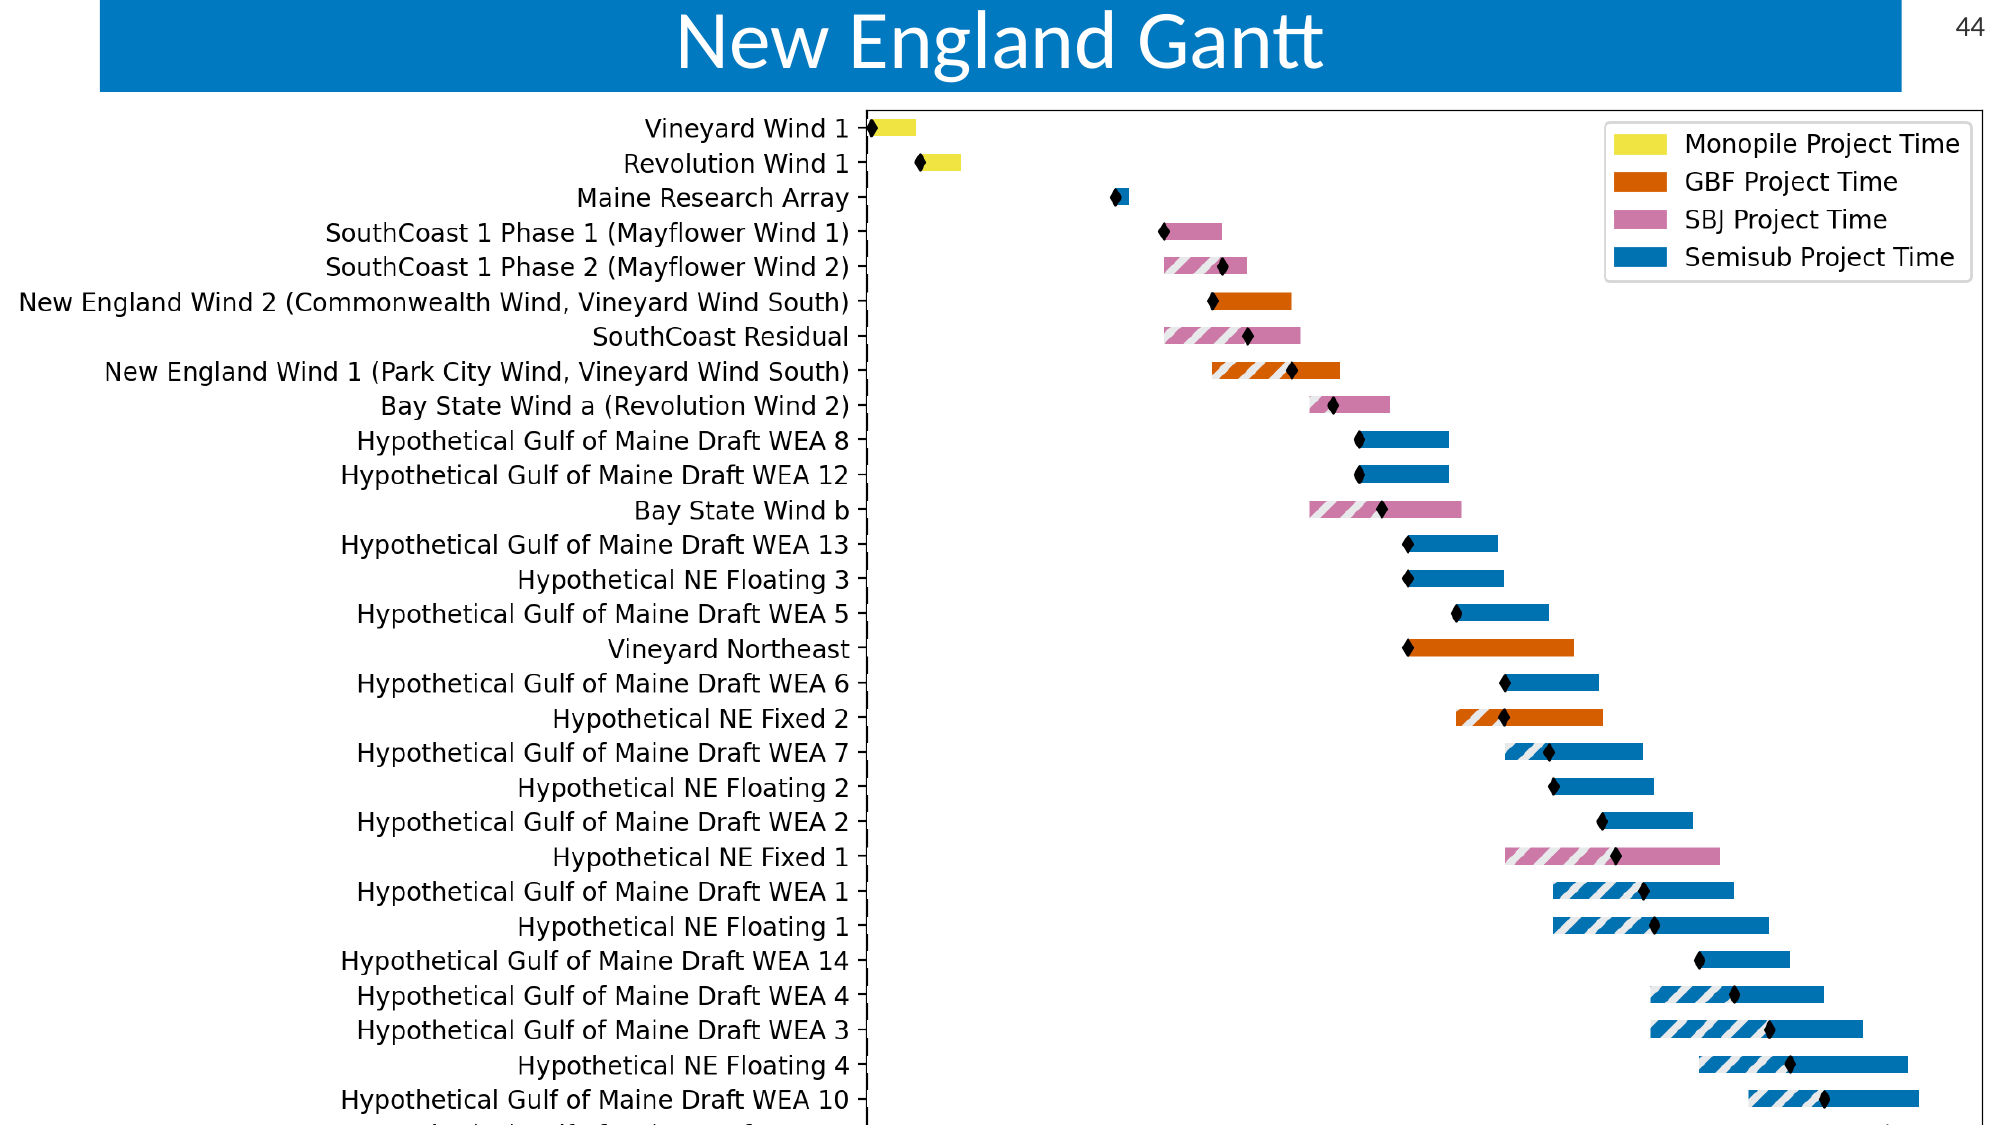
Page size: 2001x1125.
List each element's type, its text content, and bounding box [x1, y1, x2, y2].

title New England Gantt [99, 0, 1902, 90]
picture [0, 92, 2000, 1125]
